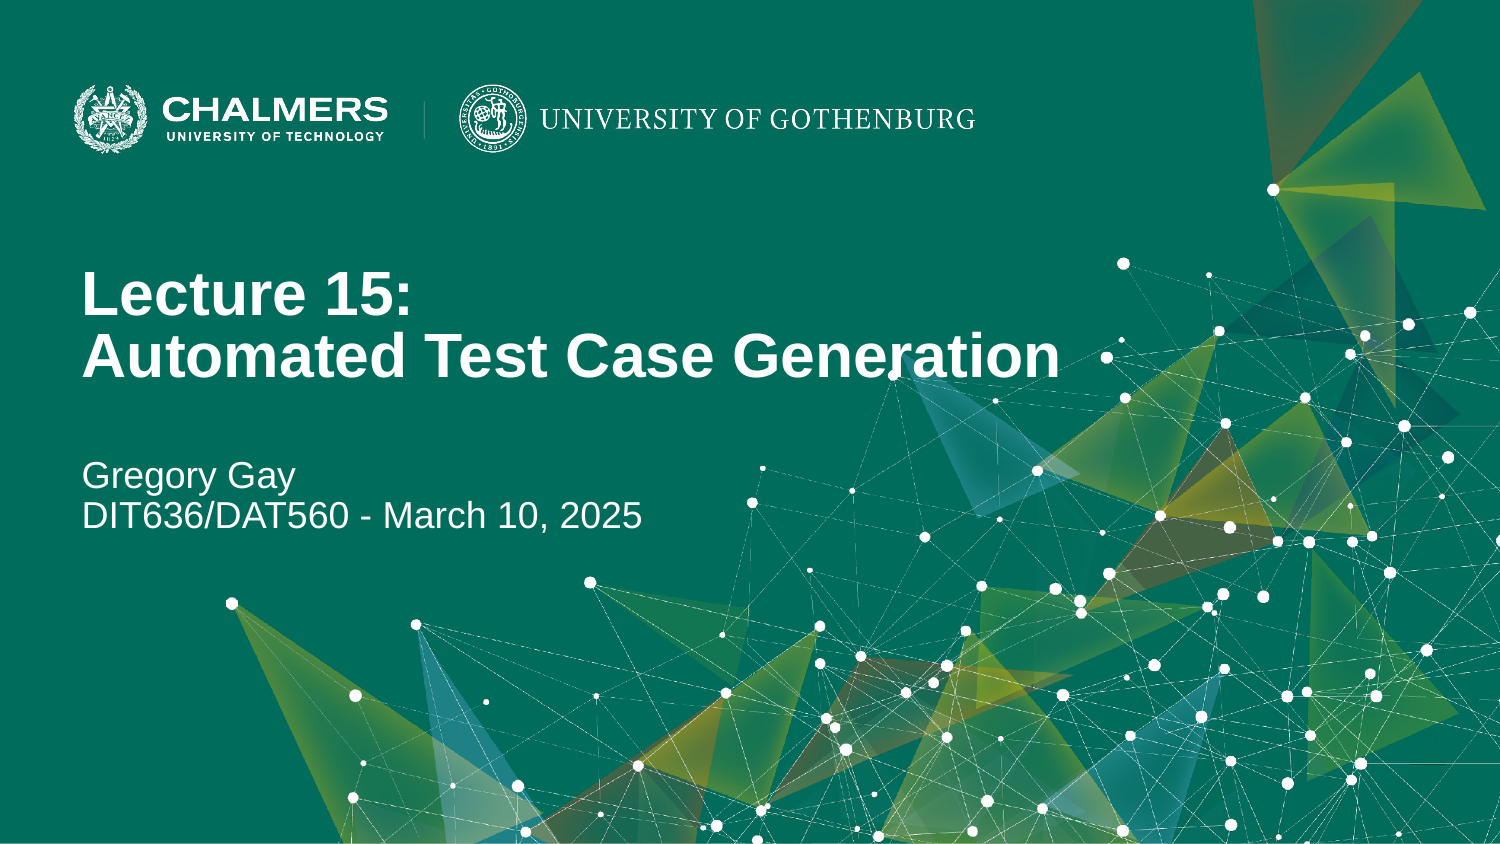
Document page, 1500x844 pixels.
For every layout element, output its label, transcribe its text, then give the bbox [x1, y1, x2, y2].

list Lecture 15: Automated Test Case Generation [66, 249, 1106, 441]
list Gregory Gay DIT636/DAT560 - March 10, 2025 [66, 448, 888, 519]
picture [17, 0, 1500, 844]
